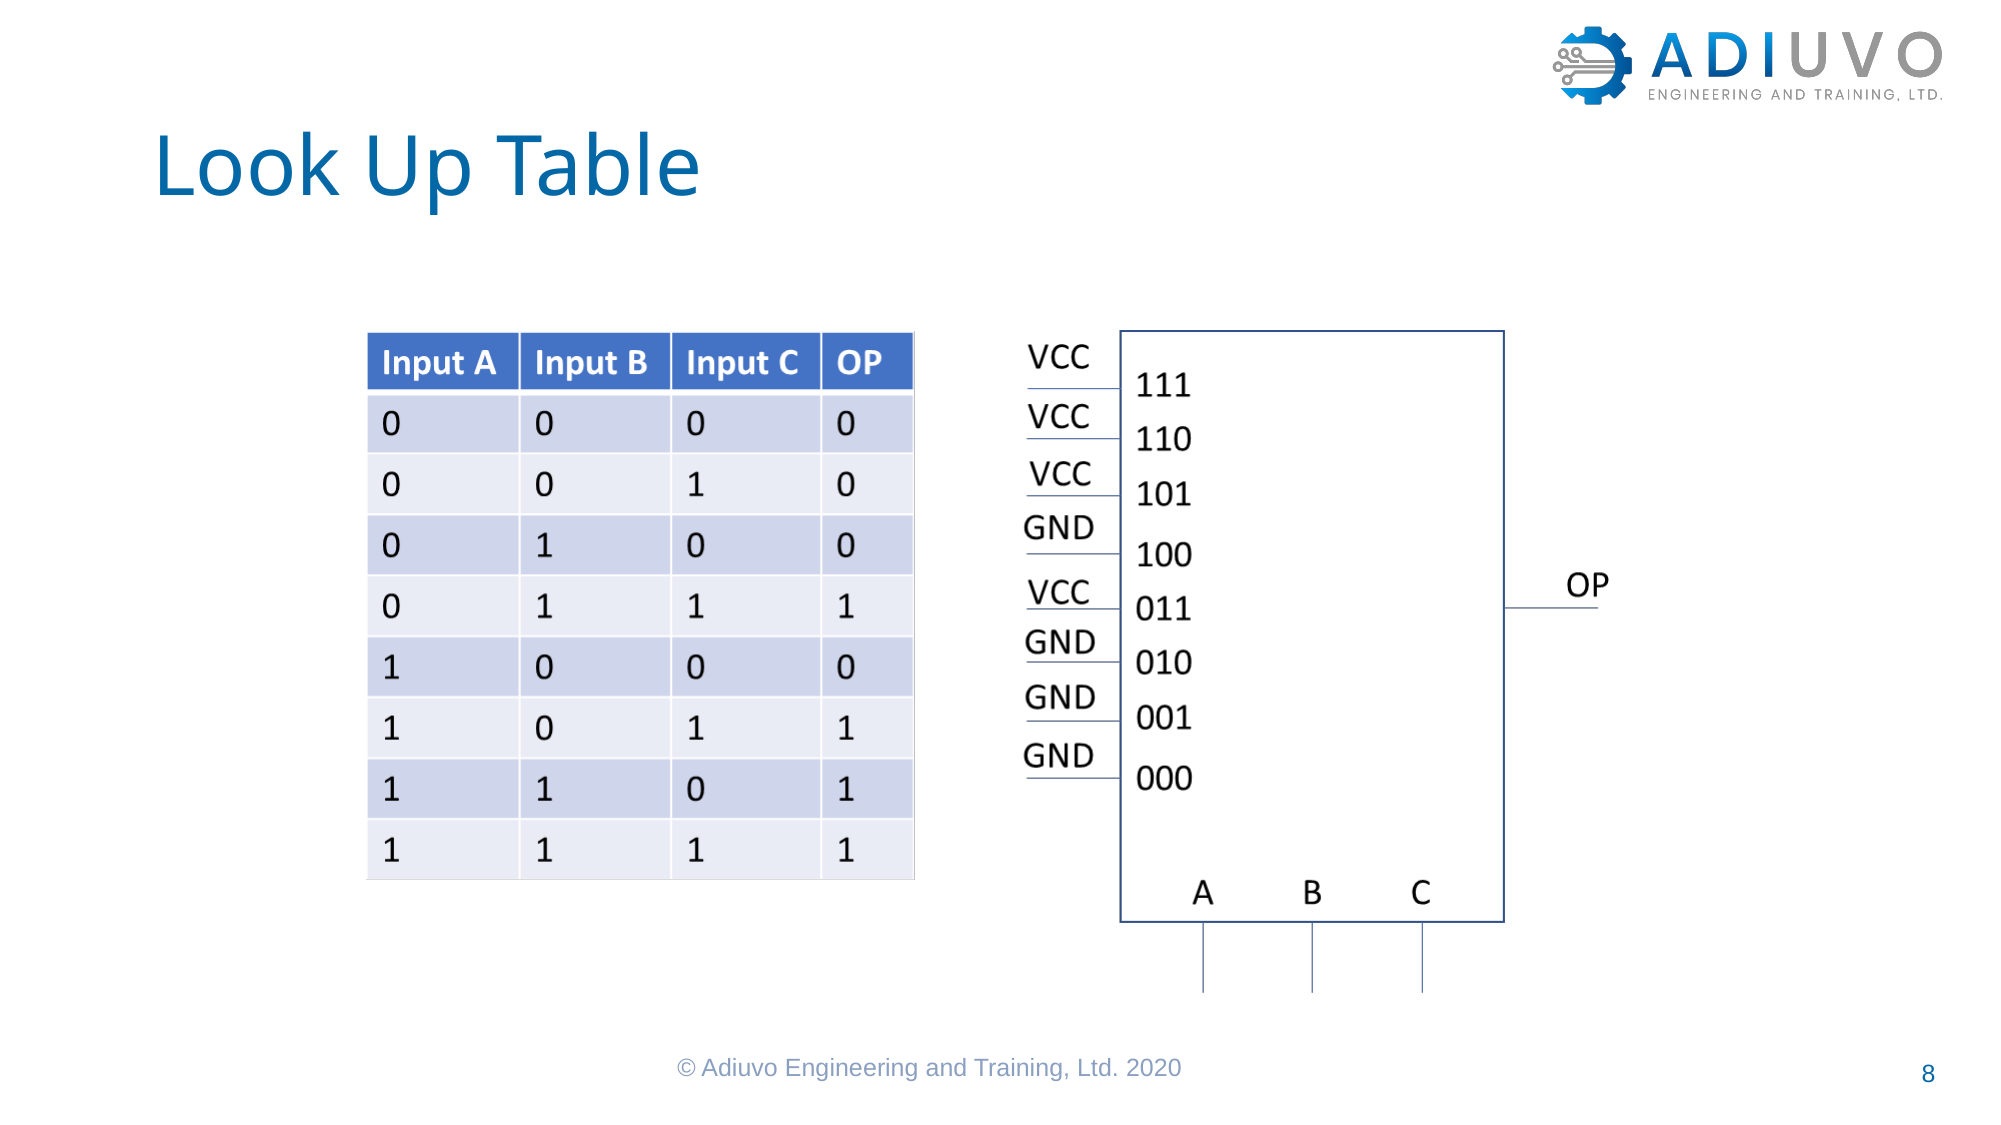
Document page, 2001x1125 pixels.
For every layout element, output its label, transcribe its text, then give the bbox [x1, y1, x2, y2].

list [365, 320, 1635, 993]
slide_number 8 [1500, 1042, 1951, 1103]
picture [1549, 15, 1949, 119]
footer © Adiuvo Engineering and Training, Ltd. 2020 [662, 1036, 1338, 1097]
title Look Up Table [137, 59, 1863, 278]
